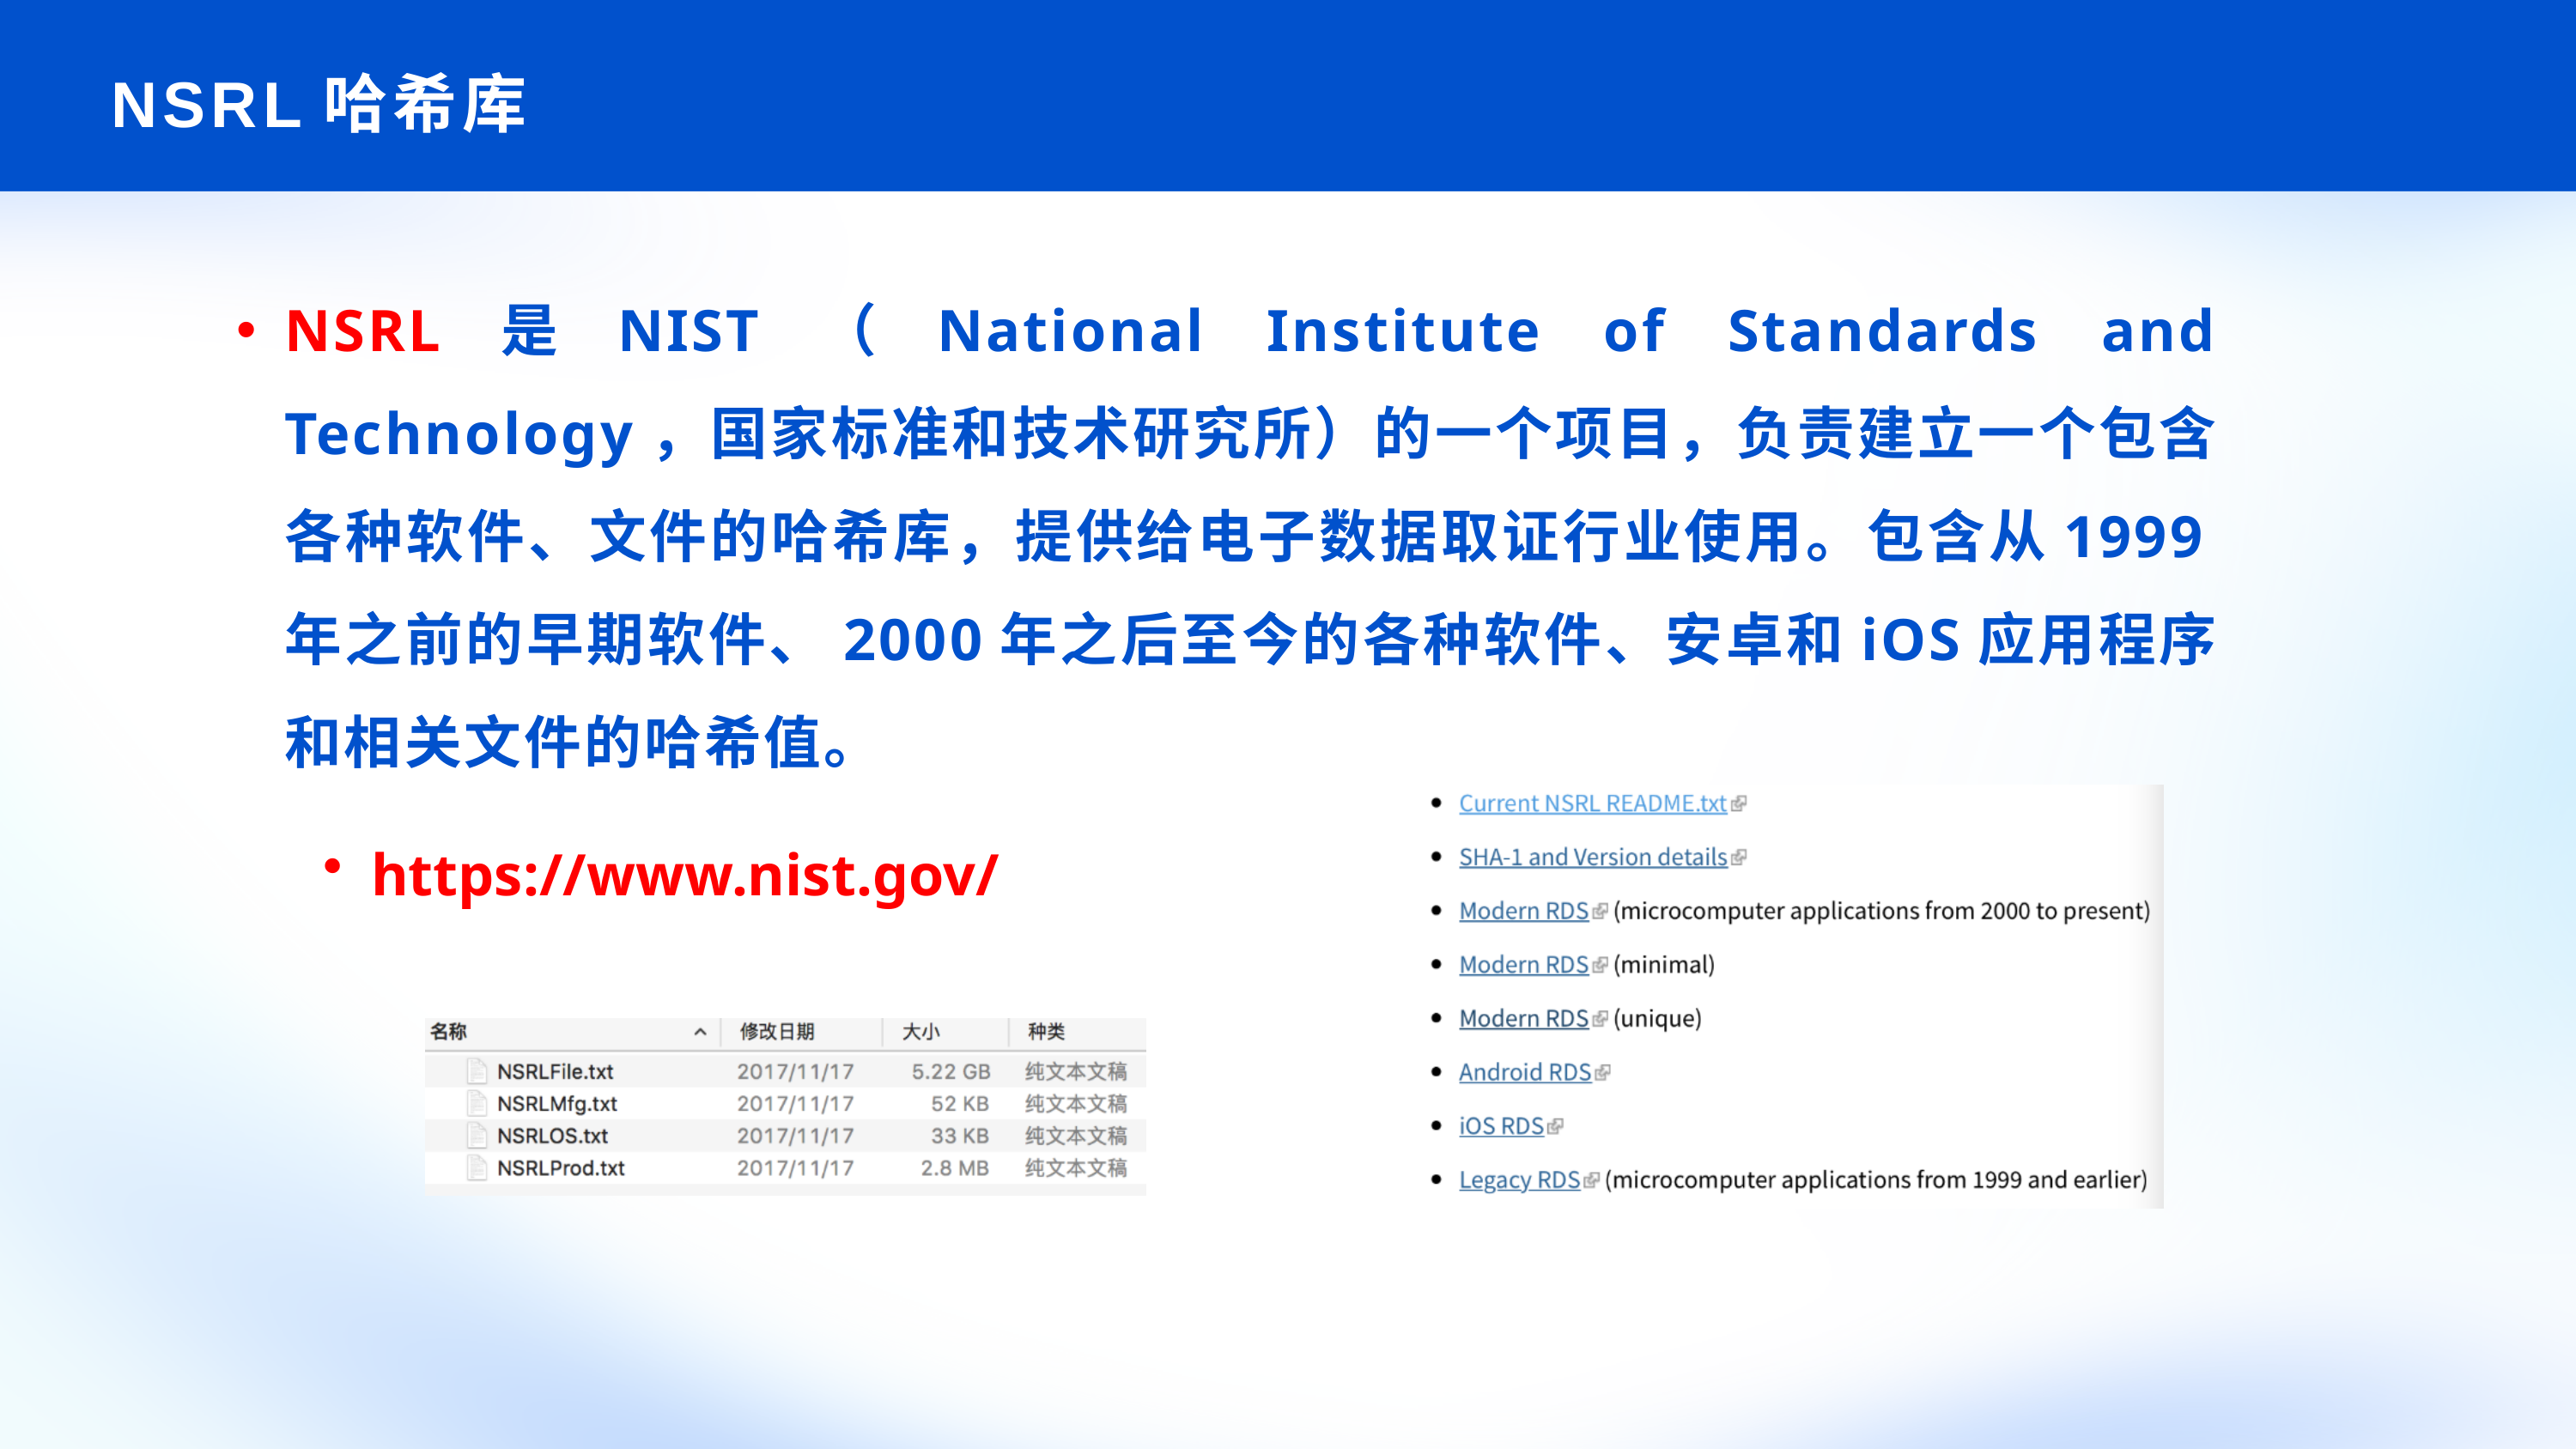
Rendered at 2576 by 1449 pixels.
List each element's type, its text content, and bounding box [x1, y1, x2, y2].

picture [425, 1018, 1146, 1196]
picture [1409, 785, 2164, 1209]
text_box https://www.nist.gov/ [316, 626, 1598, 1052]
text_box [50, 197, 2309, 1270]
title NSRL哈希库 [98, 27, 2416, 177]
list NSRL是NIST（National Institute of Standards and Technology，国家标准和技术研究所）的一个项目，负责建立一个包含各种软件、文件的哈希库，提供给电子数据取证行业使用。包含从1999年之前的早期软件、2000年之后至今的各种软件、安卓和iOS应用程序和相关文件的哈希值。 [223, 253, 2233, 801]
